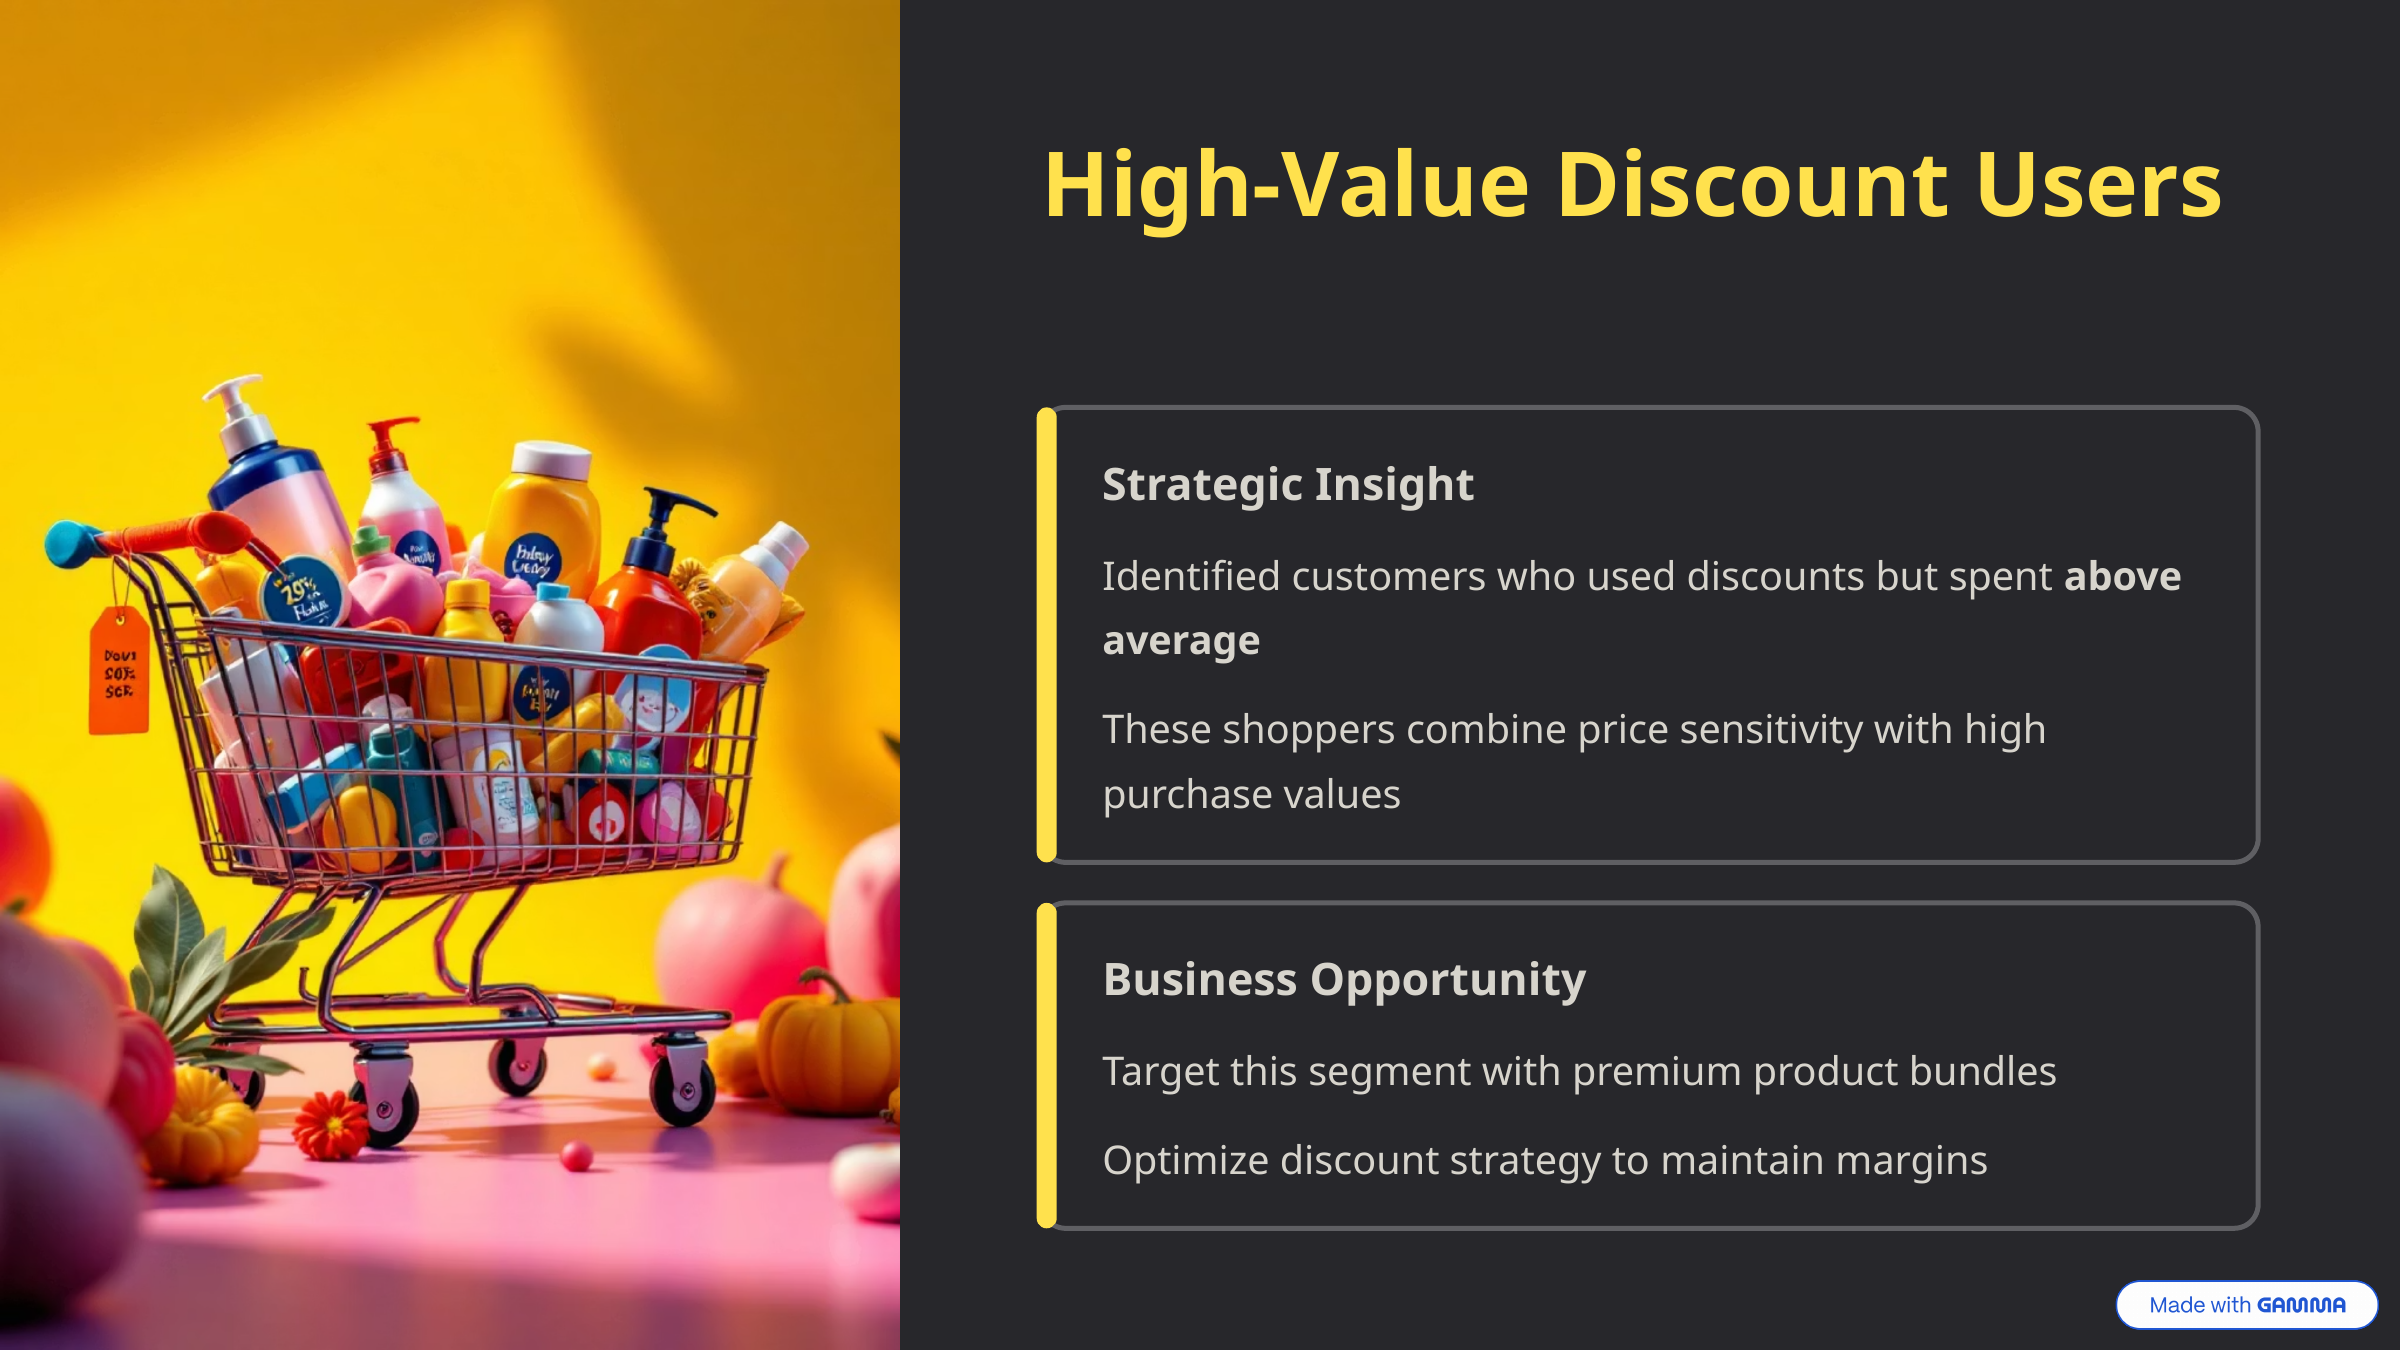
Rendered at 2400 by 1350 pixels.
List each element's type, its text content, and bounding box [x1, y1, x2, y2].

text_box These shoppers combine price sensitivity with high purchase values [1102, 687, 2213, 817]
text_box High-Value Discount Users [1041, 121, 2259, 347]
text_box Target this segment with premium product bundles [1102, 1028, 2213, 1094]
text_box [1036, 407, 1057, 863]
picture [2106, 1271, 2389, 1339]
picture [0, 0, 900, 1350]
text_box Identified customers who used discounts but spent above average [1102, 533, 2213, 664]
text_box [1036, 902, 1057, 1229]
text_box [1054, 902, 2259, 1229]
text_box Strategic Insight [1102, 452, 1553, 510]
text_box [1054, 407, 2259, 863]
text_box Optimize discount strategy to maintain margins [1102, 1118, 2213, 1183]
text_box Business Opportunity [1102, 948, 1617, 1005]
